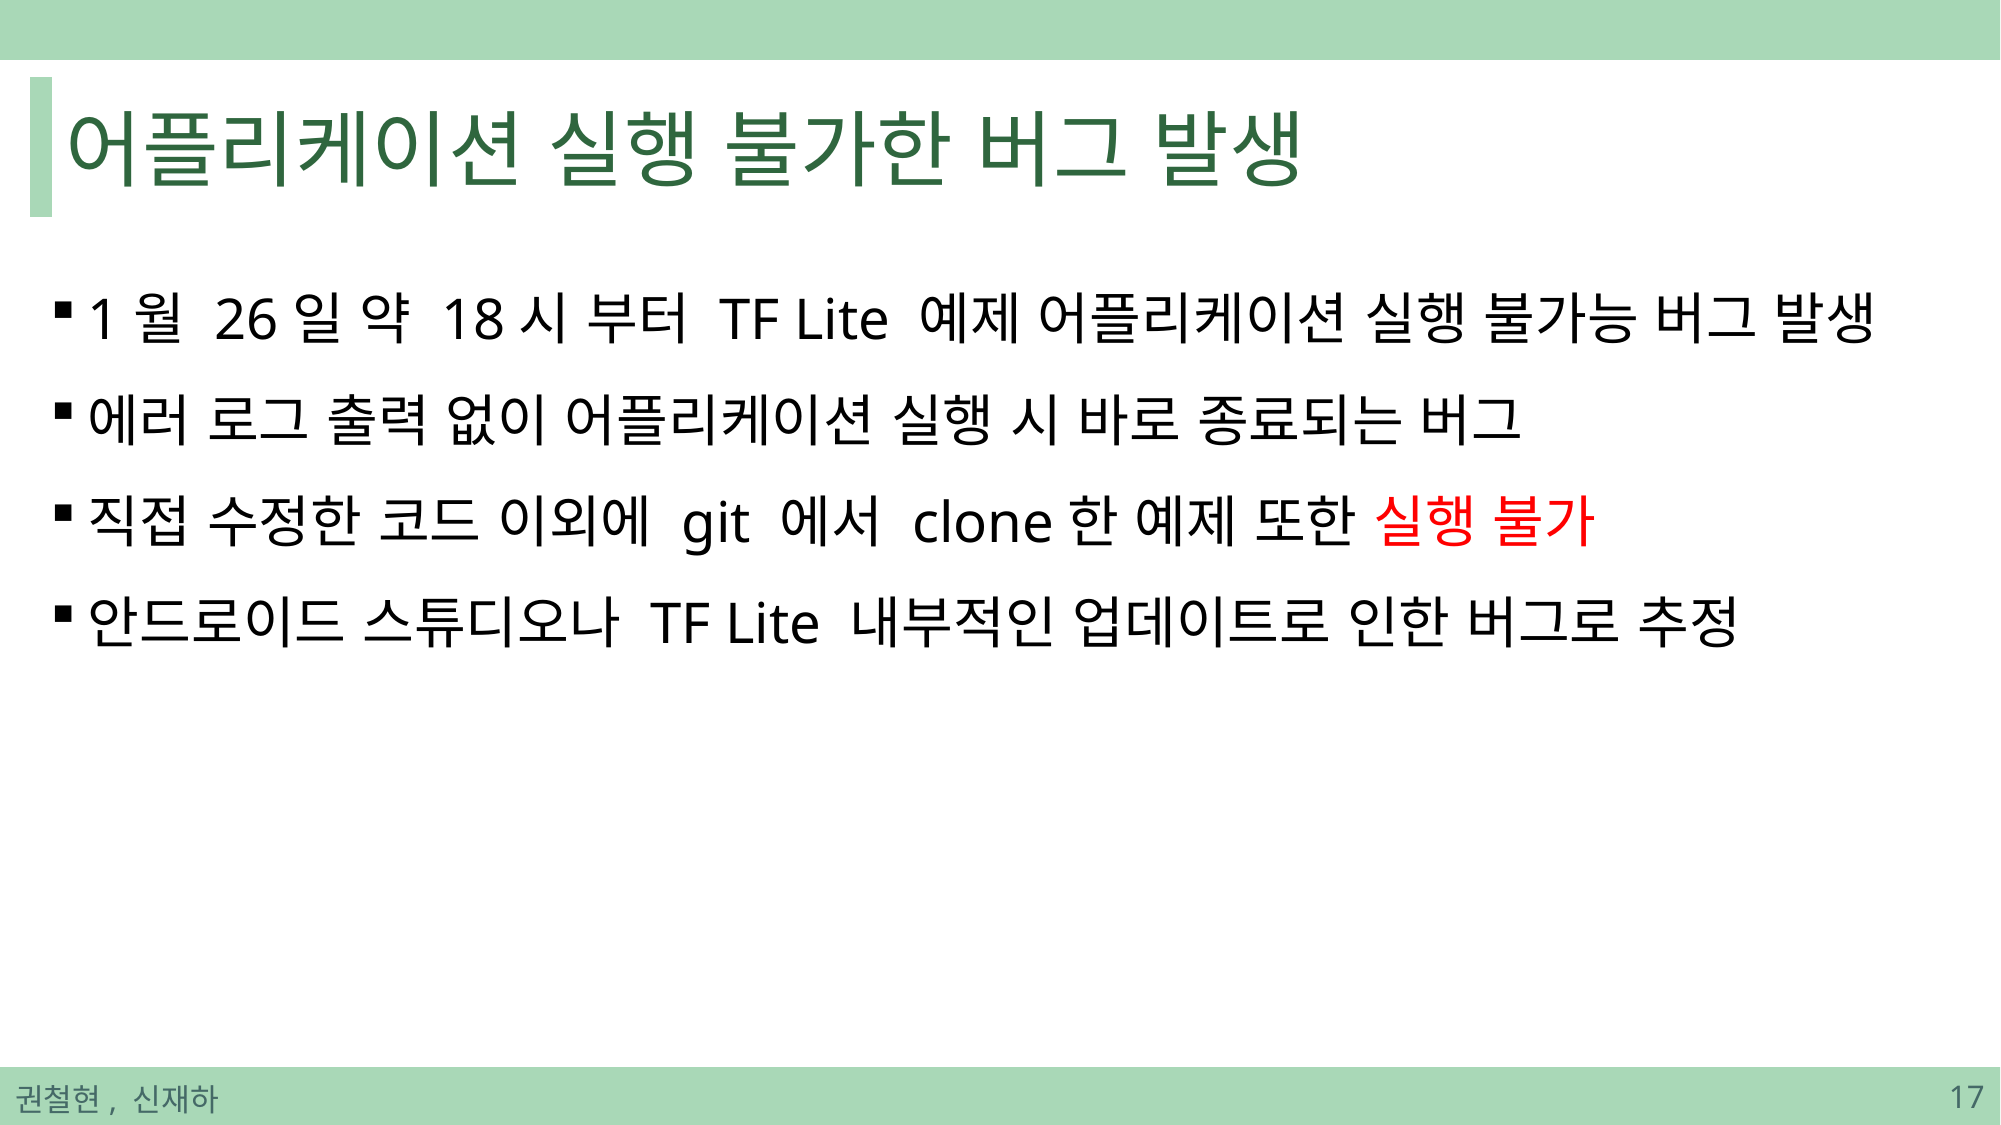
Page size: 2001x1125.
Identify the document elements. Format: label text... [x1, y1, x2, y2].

list 1월 26일 약 18시 부터 TF Lite 예제 어플리케이션 실행 불가능 버그 발생 에러 로그 출력 없이 어플리케이션 실행 시 바로 종료되는 버그 직접 수정한 코드 이외에 git 에서 clone한 예제 또한 실행 불가 안드로이드 스튜디오나 TF Lite 내부적인 업데이트로 인한 버그로 추정 [35, 242, 1970, 1040]
slide_number 권철현, 신재하 [0, 1069, 450, 1125]
slide_number 17 [1550, 1069, 2000, 1125]
title 어플리케이션 실행 불가한 버그 발생 [50, 78, 1970, 217]
